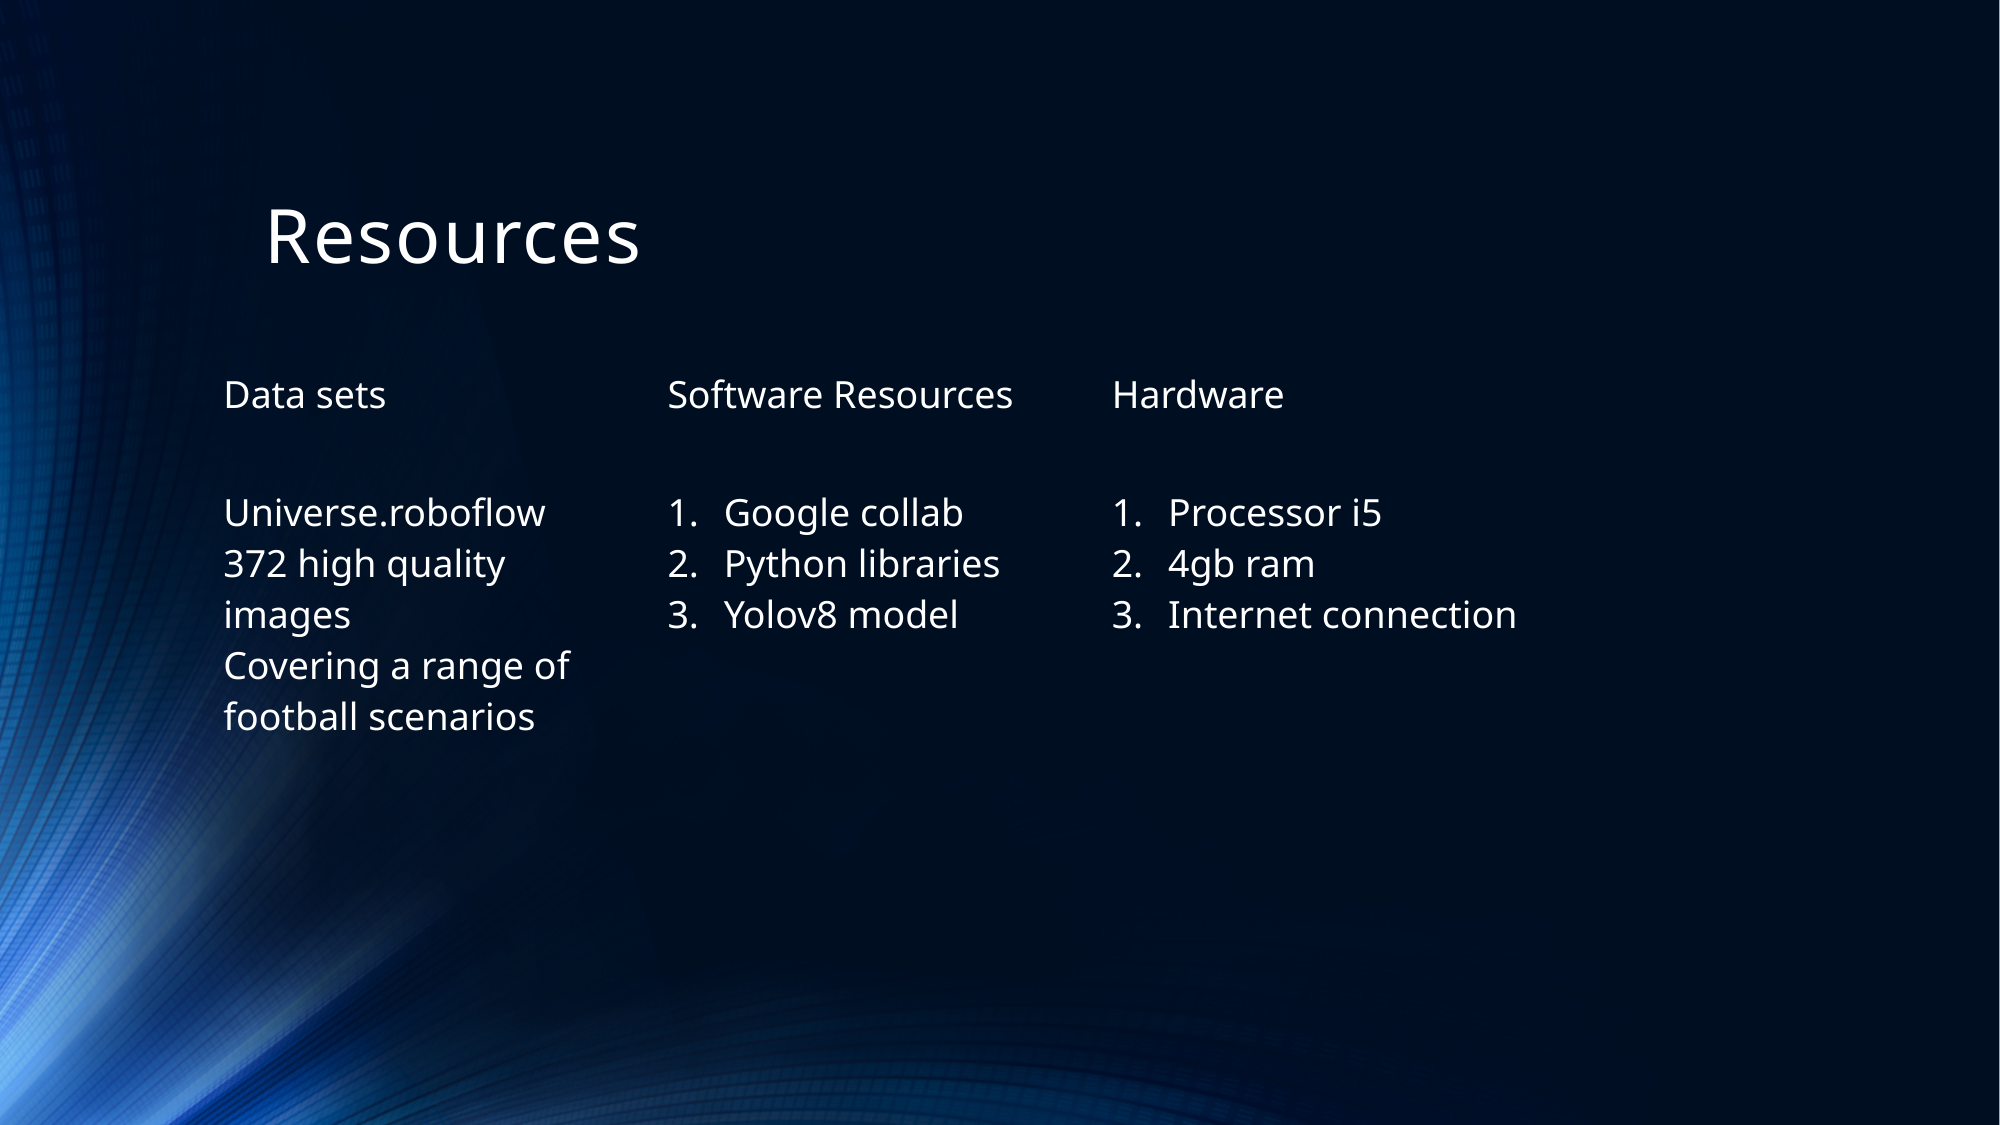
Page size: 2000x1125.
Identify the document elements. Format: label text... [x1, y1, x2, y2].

table_header Hardware [1097, 361, 1541, 479]
table_cell Universe.roboflow 372 high quality images Covering a range of football scenarios [208, 479, 653, 851]
table_cell Processor i5 4gb ram Internet connection [1097, 479, 1541, 851]
picture [0, 0, 2000, 1125]
table_header Data sets [208, 361, 653, 479]
table_header Software Resources [653, 361, 1097, 479]
table_cell Google collab Python libraries Yolov8 model [653, 479, 1097, 851]
title Resources [249, 62, 1750, 288]
